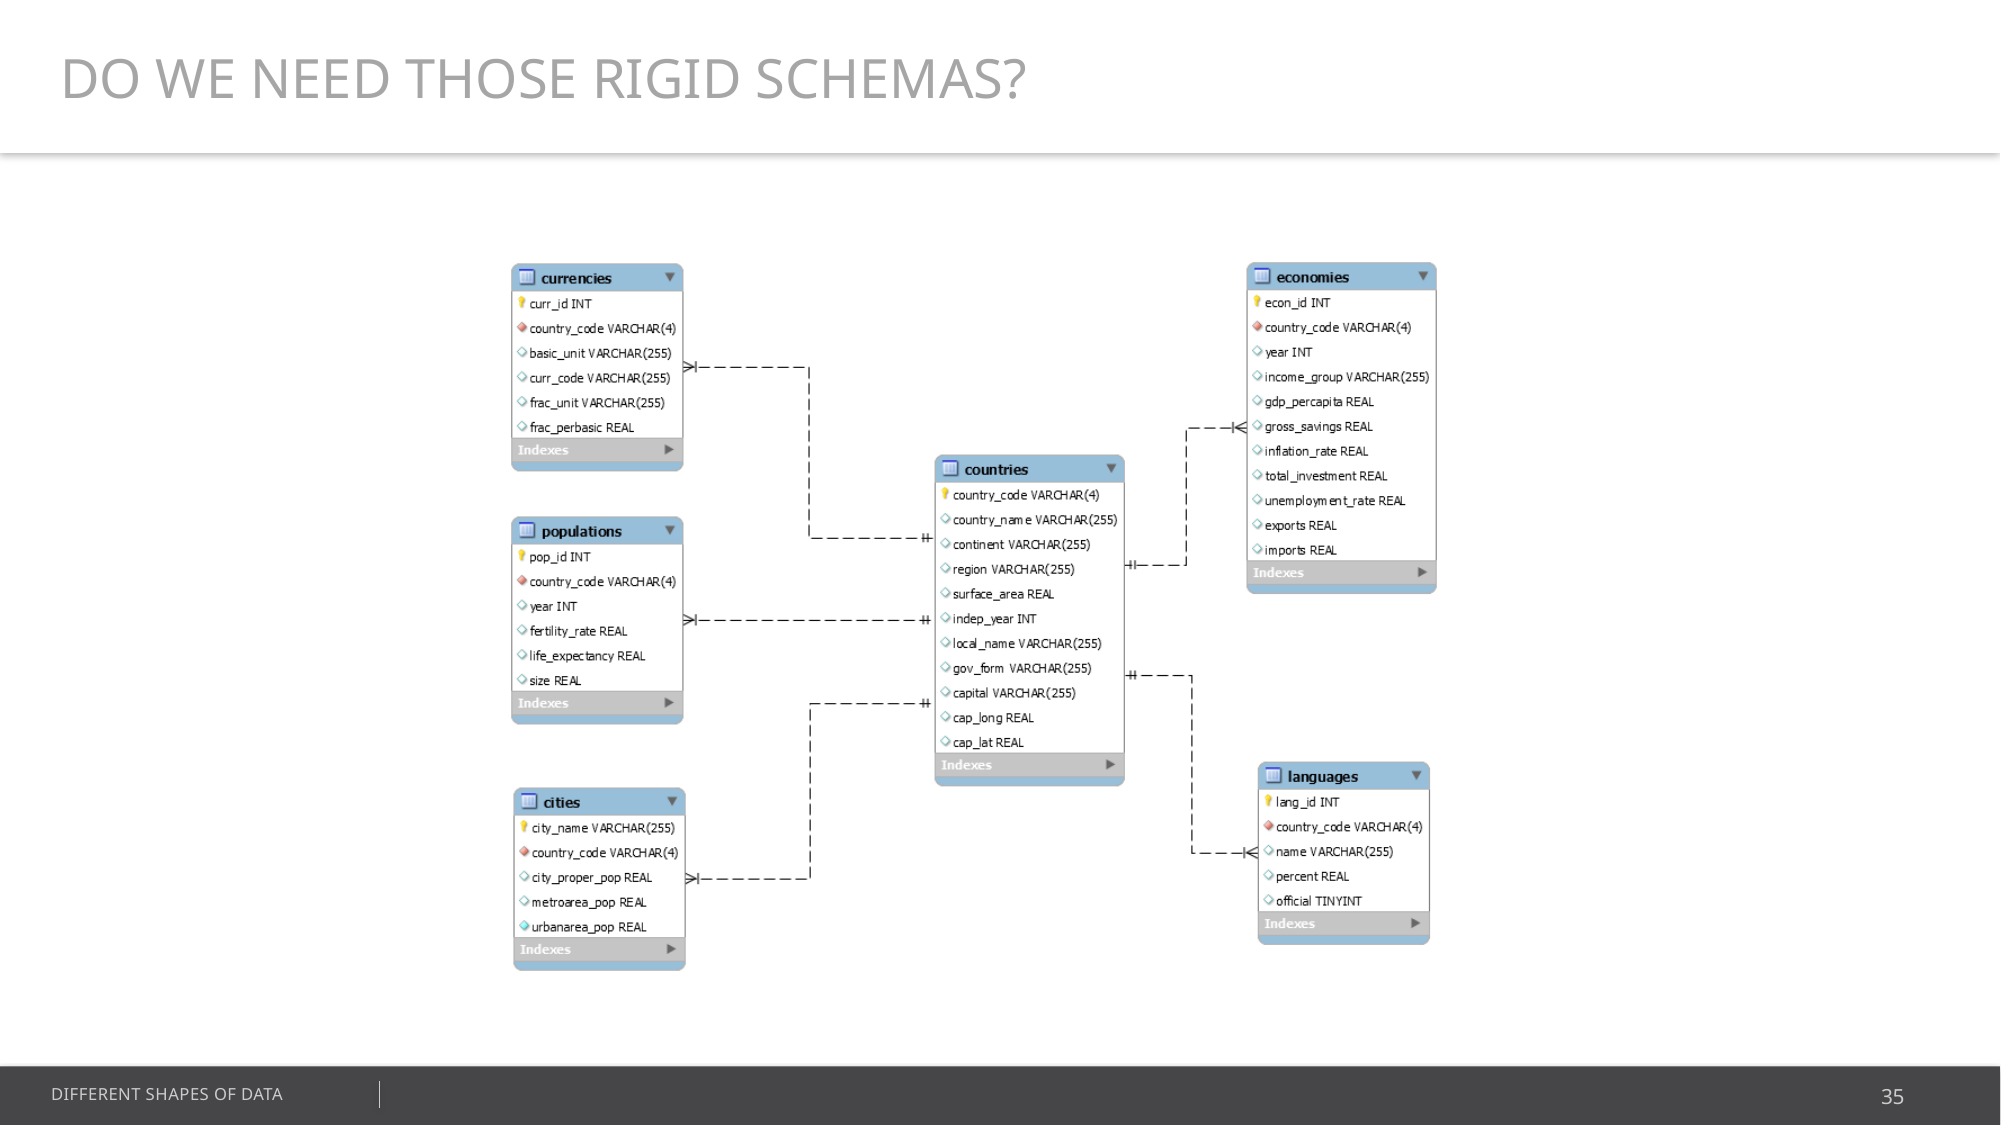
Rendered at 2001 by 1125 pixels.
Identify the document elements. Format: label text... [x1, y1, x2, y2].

picture [500, 251, 1447, 981]
list DO WE NEED THOSE RIGID SCHEMAS? [0, 0, 2000, 153]
